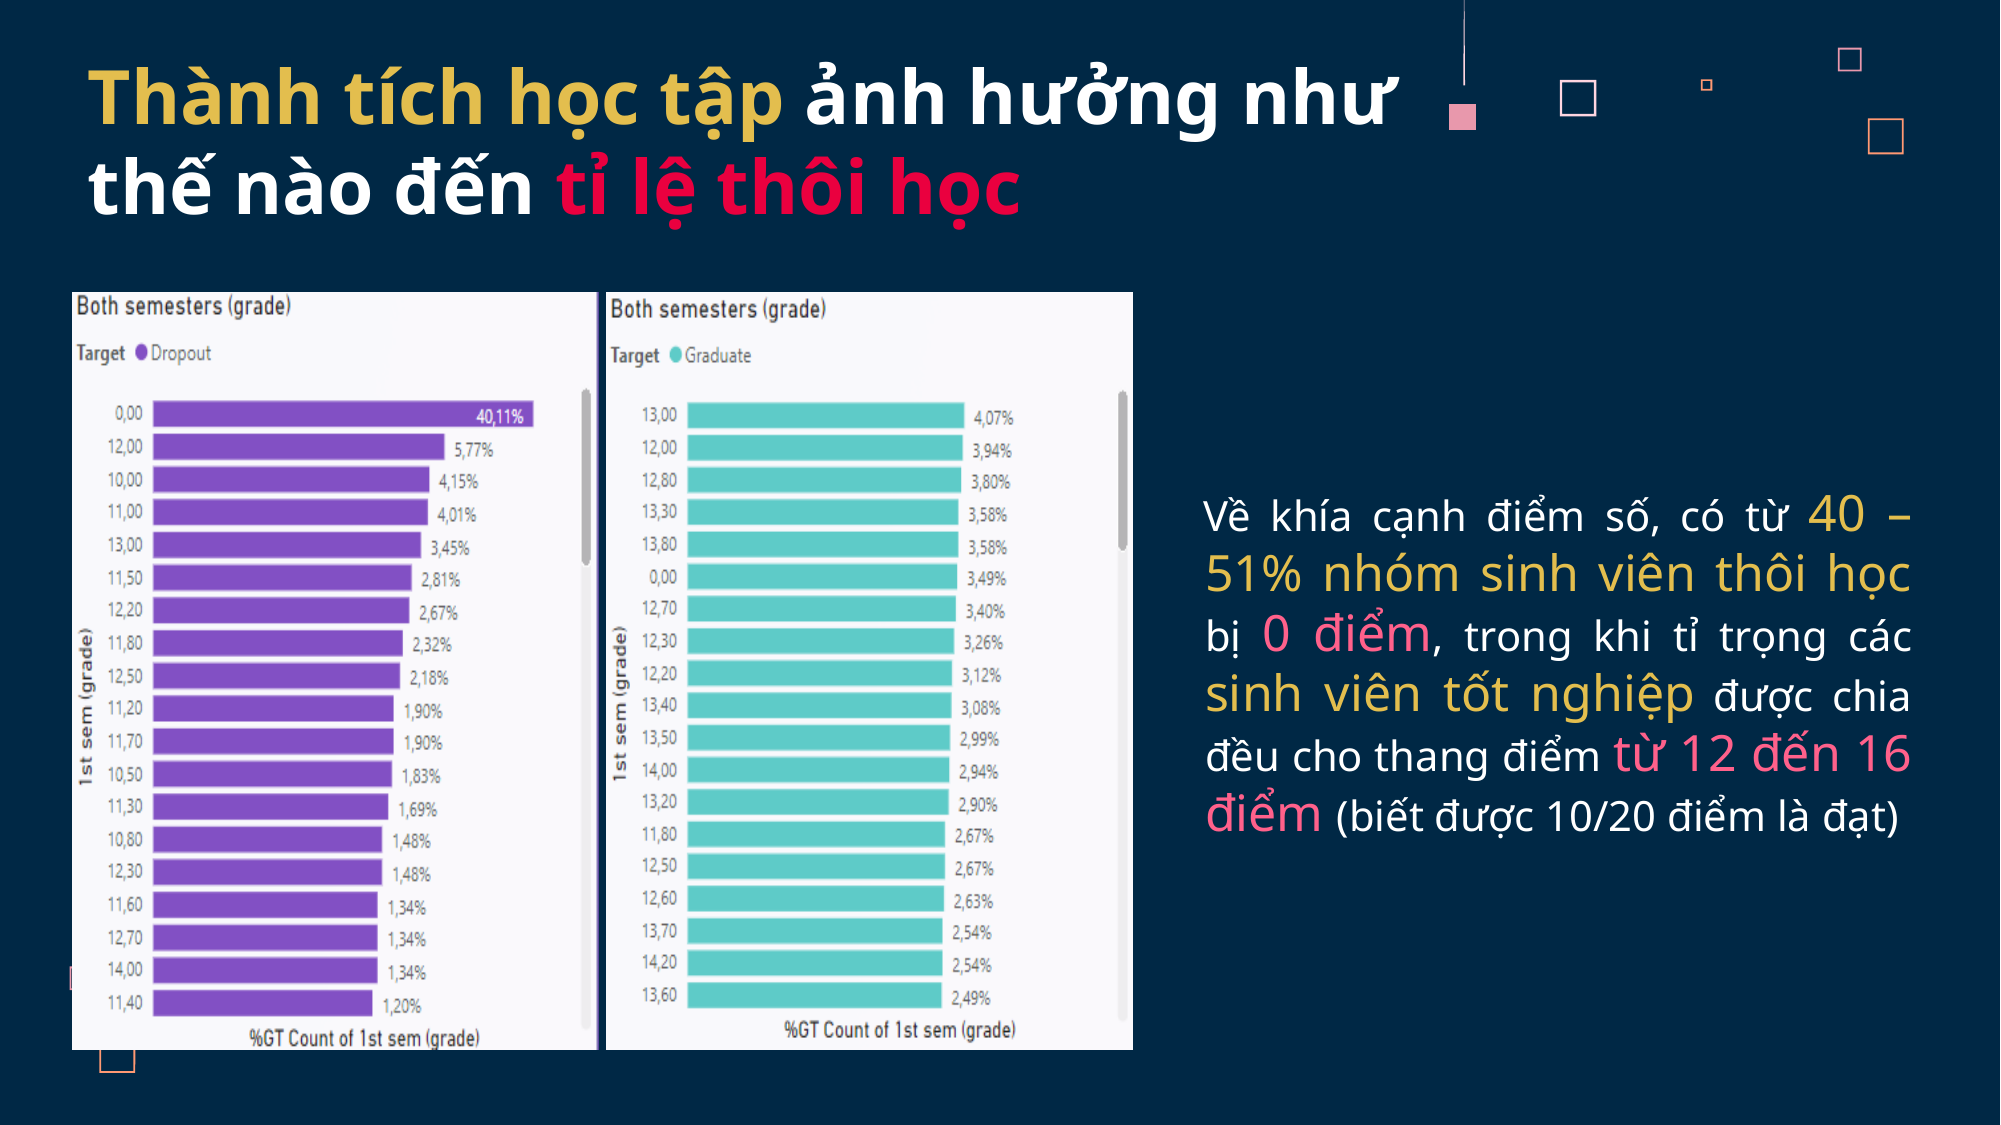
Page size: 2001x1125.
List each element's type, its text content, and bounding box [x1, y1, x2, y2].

title Thành tích học tập ảnh hưởng như thế nào đến tỉ lệ thôi học [72, 118, 1421, 245]
picture [72, 292, 599, 1051]
picture [606, 292, 1133, 1050]
subtitle Về khía cạnh điểm số, có từ 40 – 51% nhóm sinh viên thôi học bị 0 điểm, trong khi tỉ trọng các sinh viên tốt nghiệp được chia đều cho thang điểm từ 12 đến 16 điểm (biết được 10/20 điểm là đạt) [1138, 466, 1928, 630]
